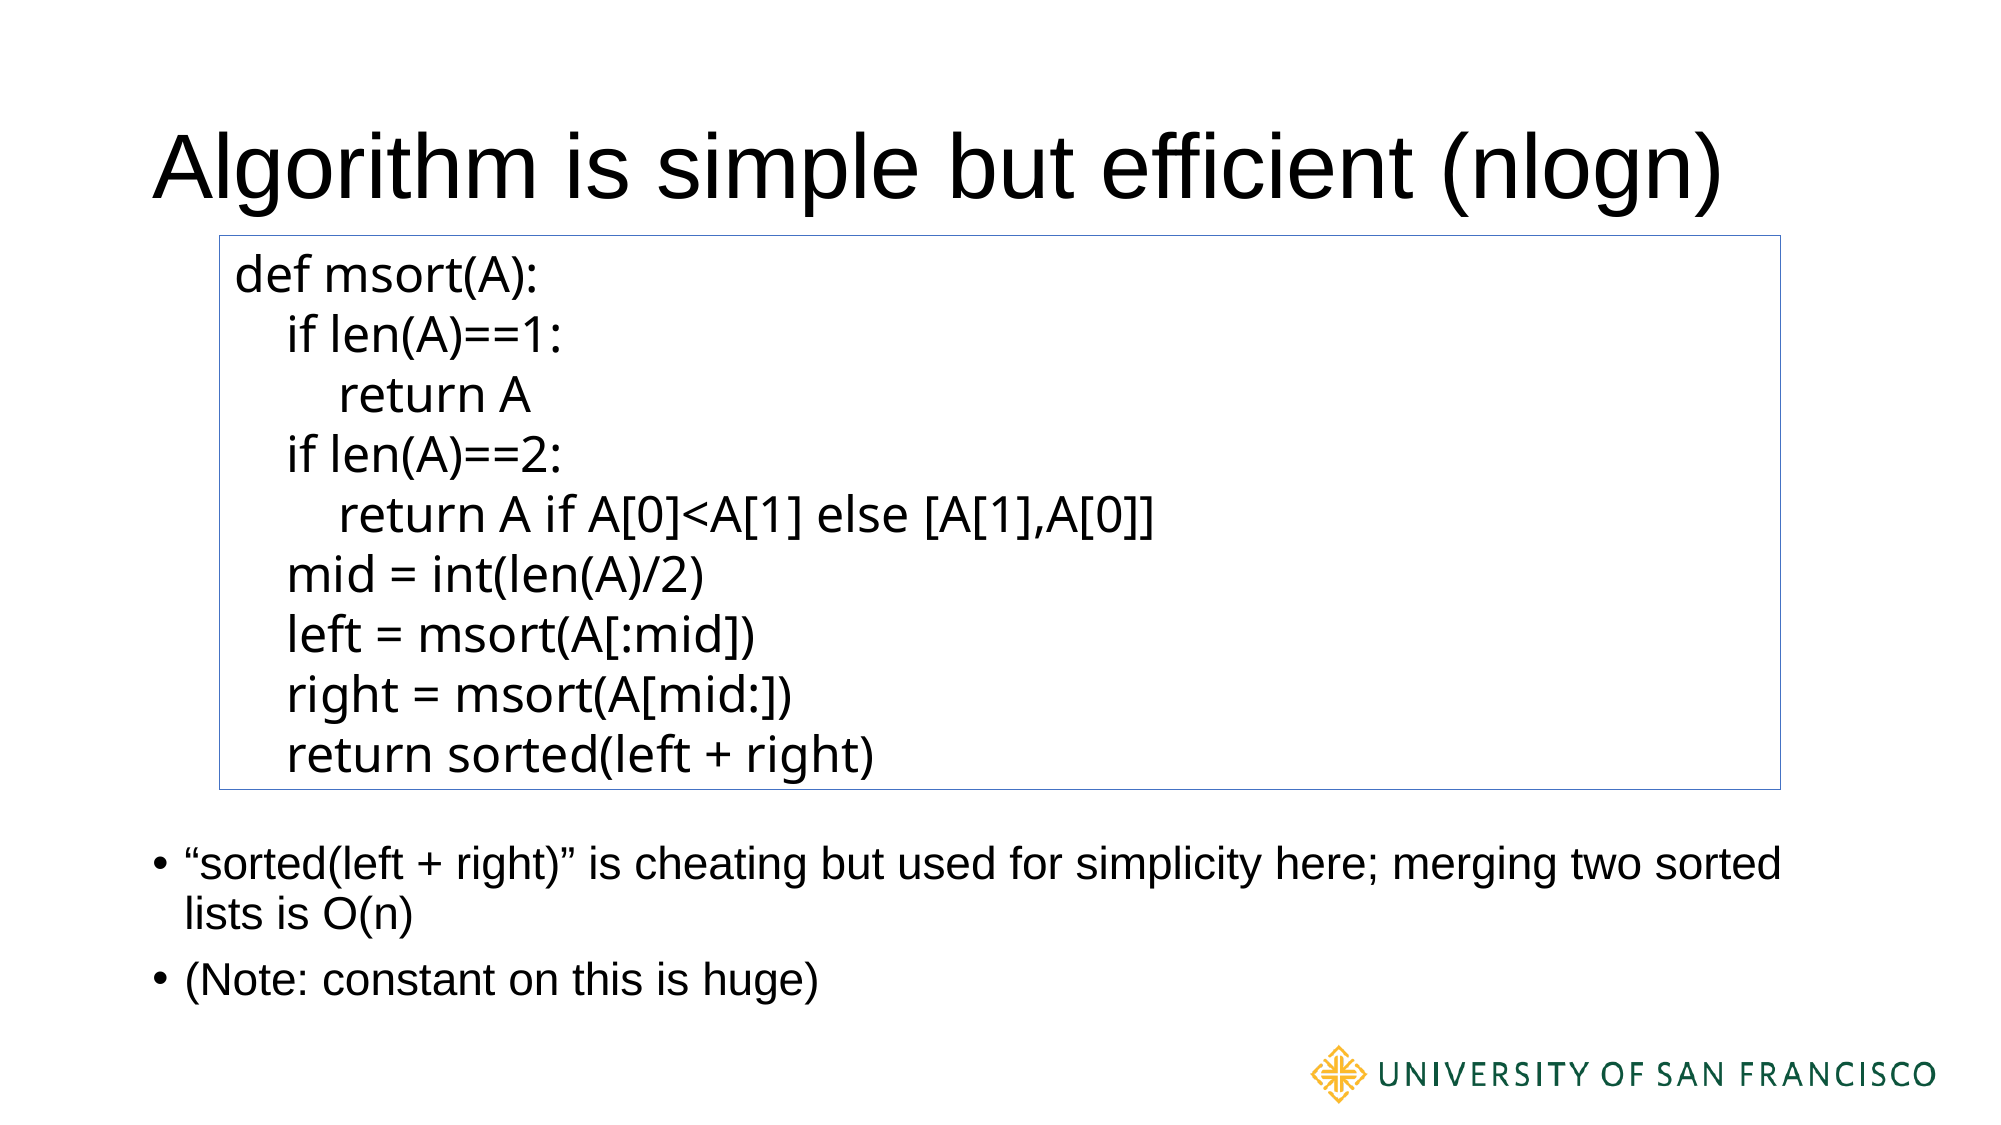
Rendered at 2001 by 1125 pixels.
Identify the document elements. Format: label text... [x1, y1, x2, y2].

list “sorted(left + right)” is cheating but used for simplicity here; merging two sorted lists is O(n) (Note: constant on this is huge) [137, 299, 1863, 1014]
text_box def msort(A): if len(A)==1: return A if len(A)==2: return A if A[0]<A[1] else [A[1],A[0]] mid = int(len(A)/2) left = msort(A[:mid]) right = msort(A[mid:]) return sorted(left + right) [219, 235, 1781, 790]
title Algorithm is simple but efficient (nlogn) [137, 59, 1863, 278]
